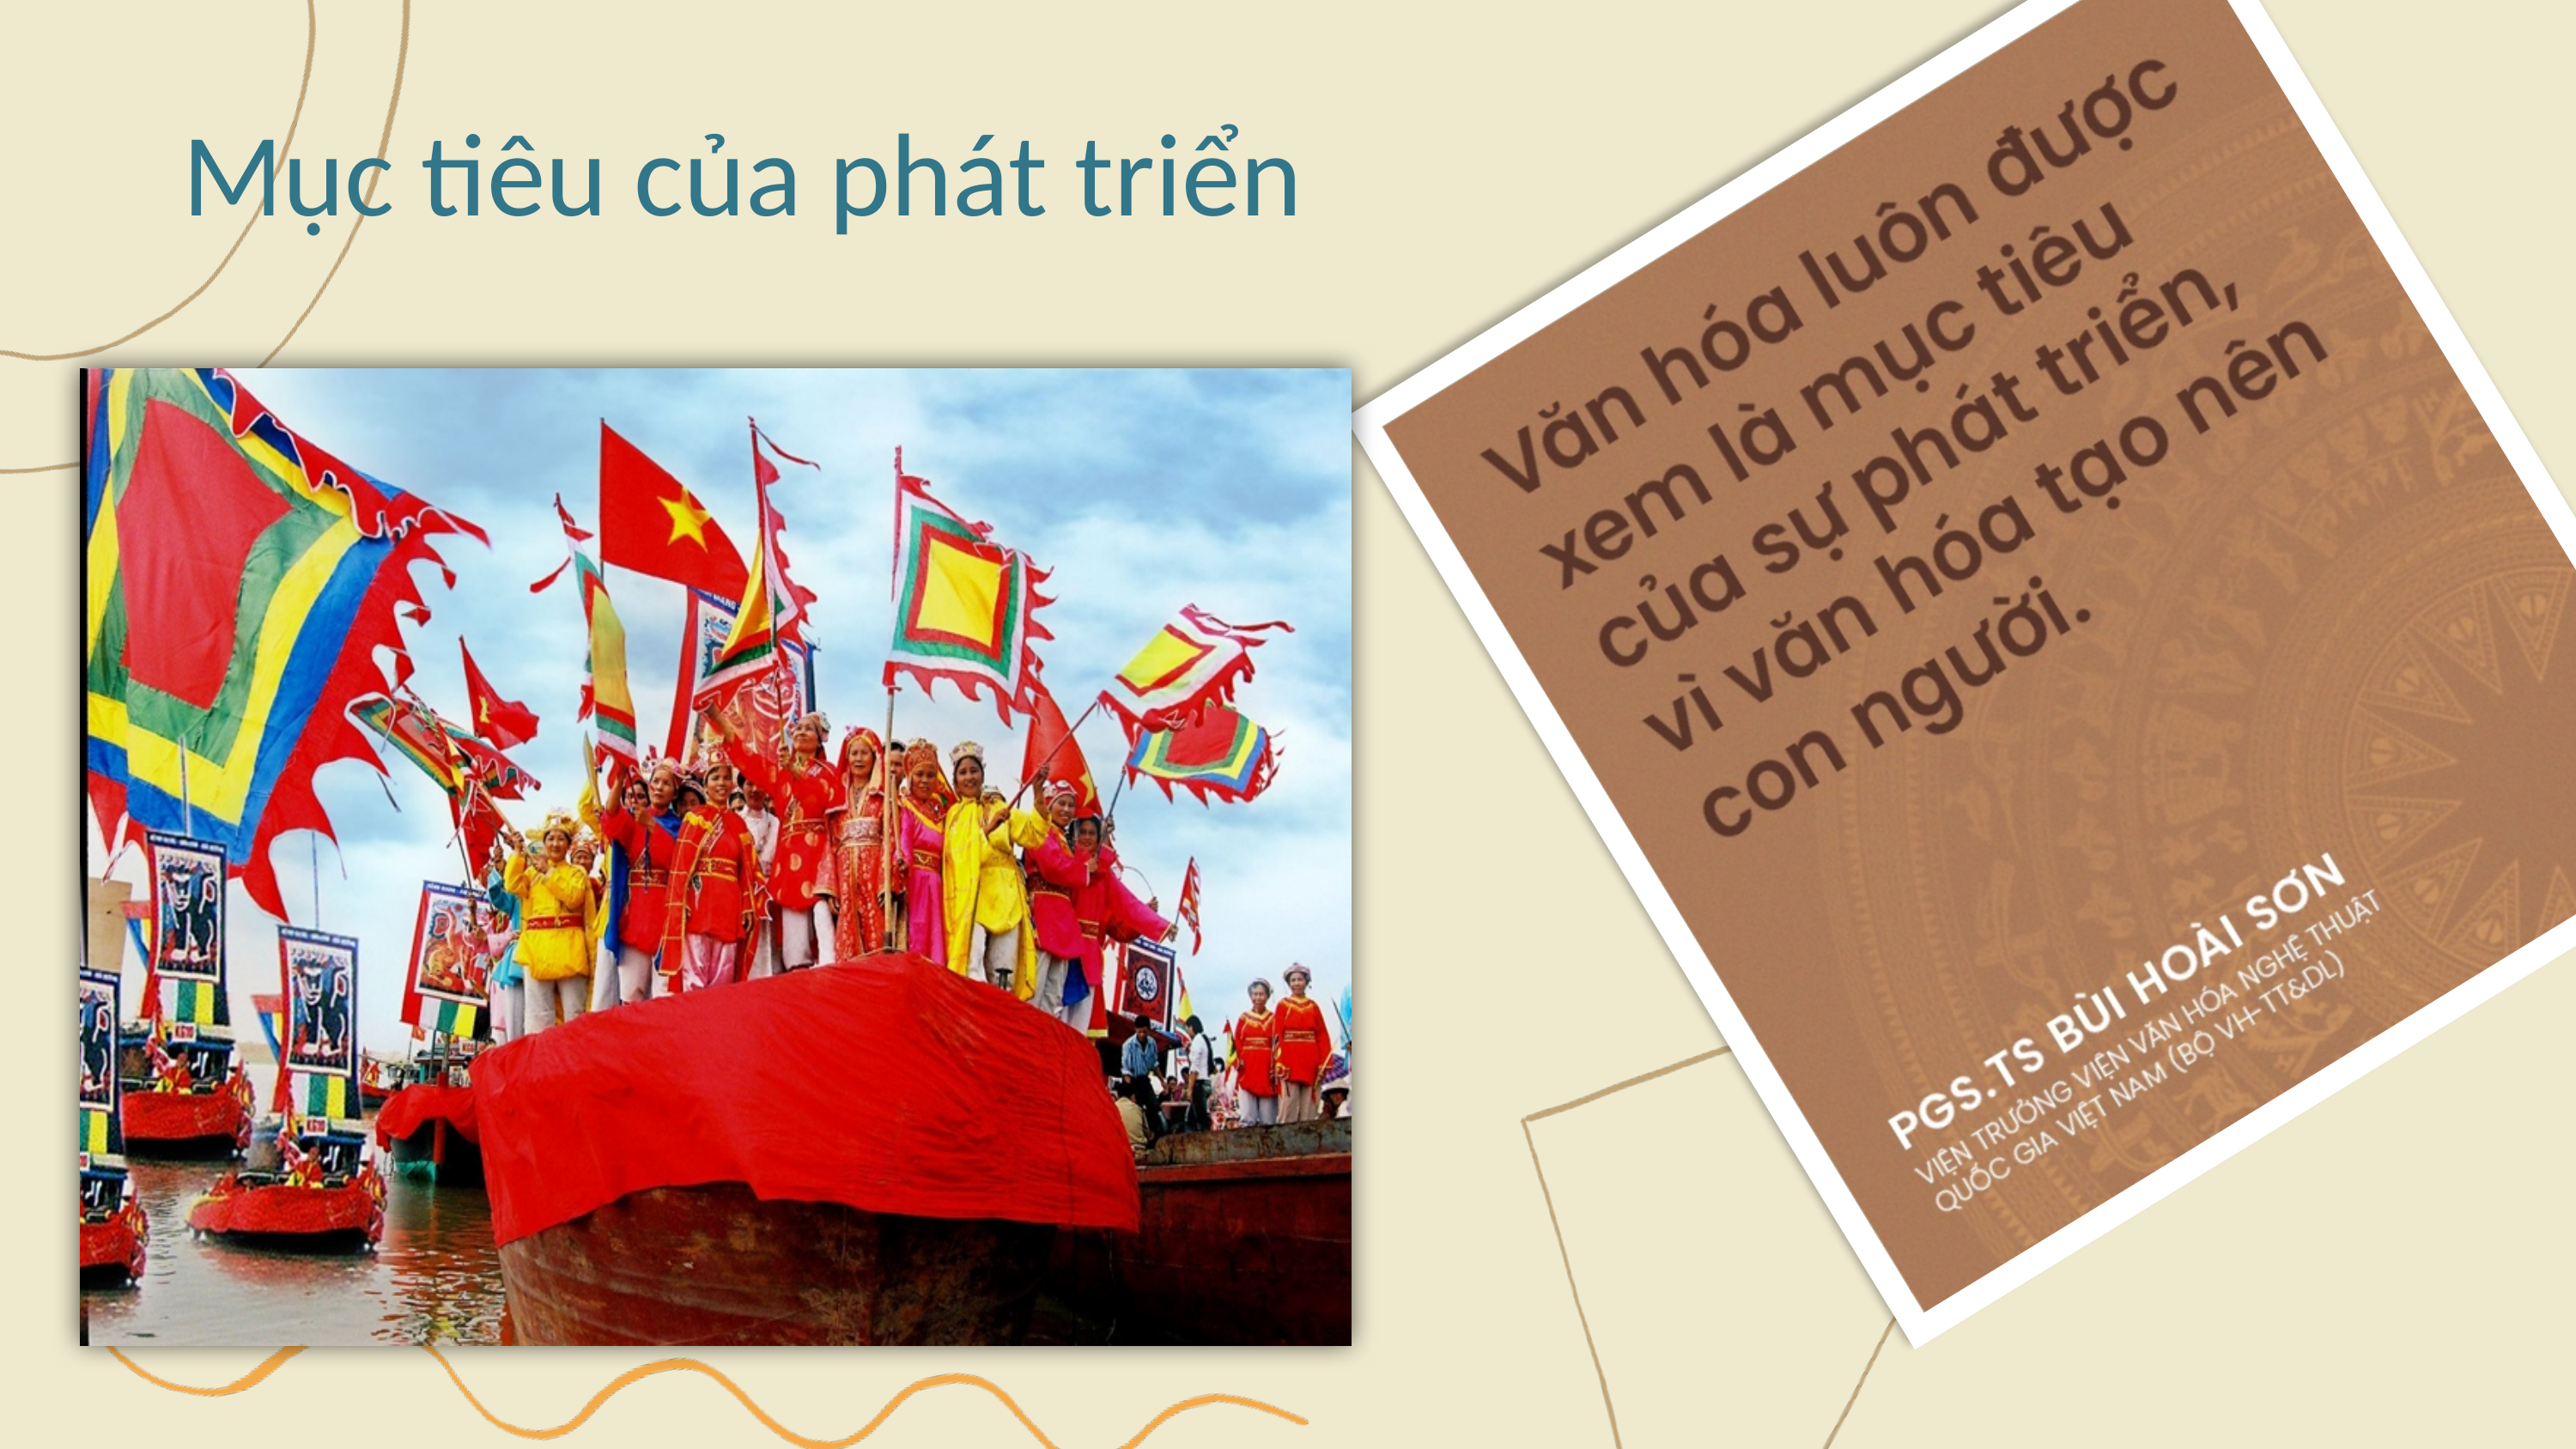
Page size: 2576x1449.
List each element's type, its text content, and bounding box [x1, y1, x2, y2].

text_box Mục tiêu của phát triển [619, 91, 1379, 246]
picture [0, 0, 2576, 1449]
